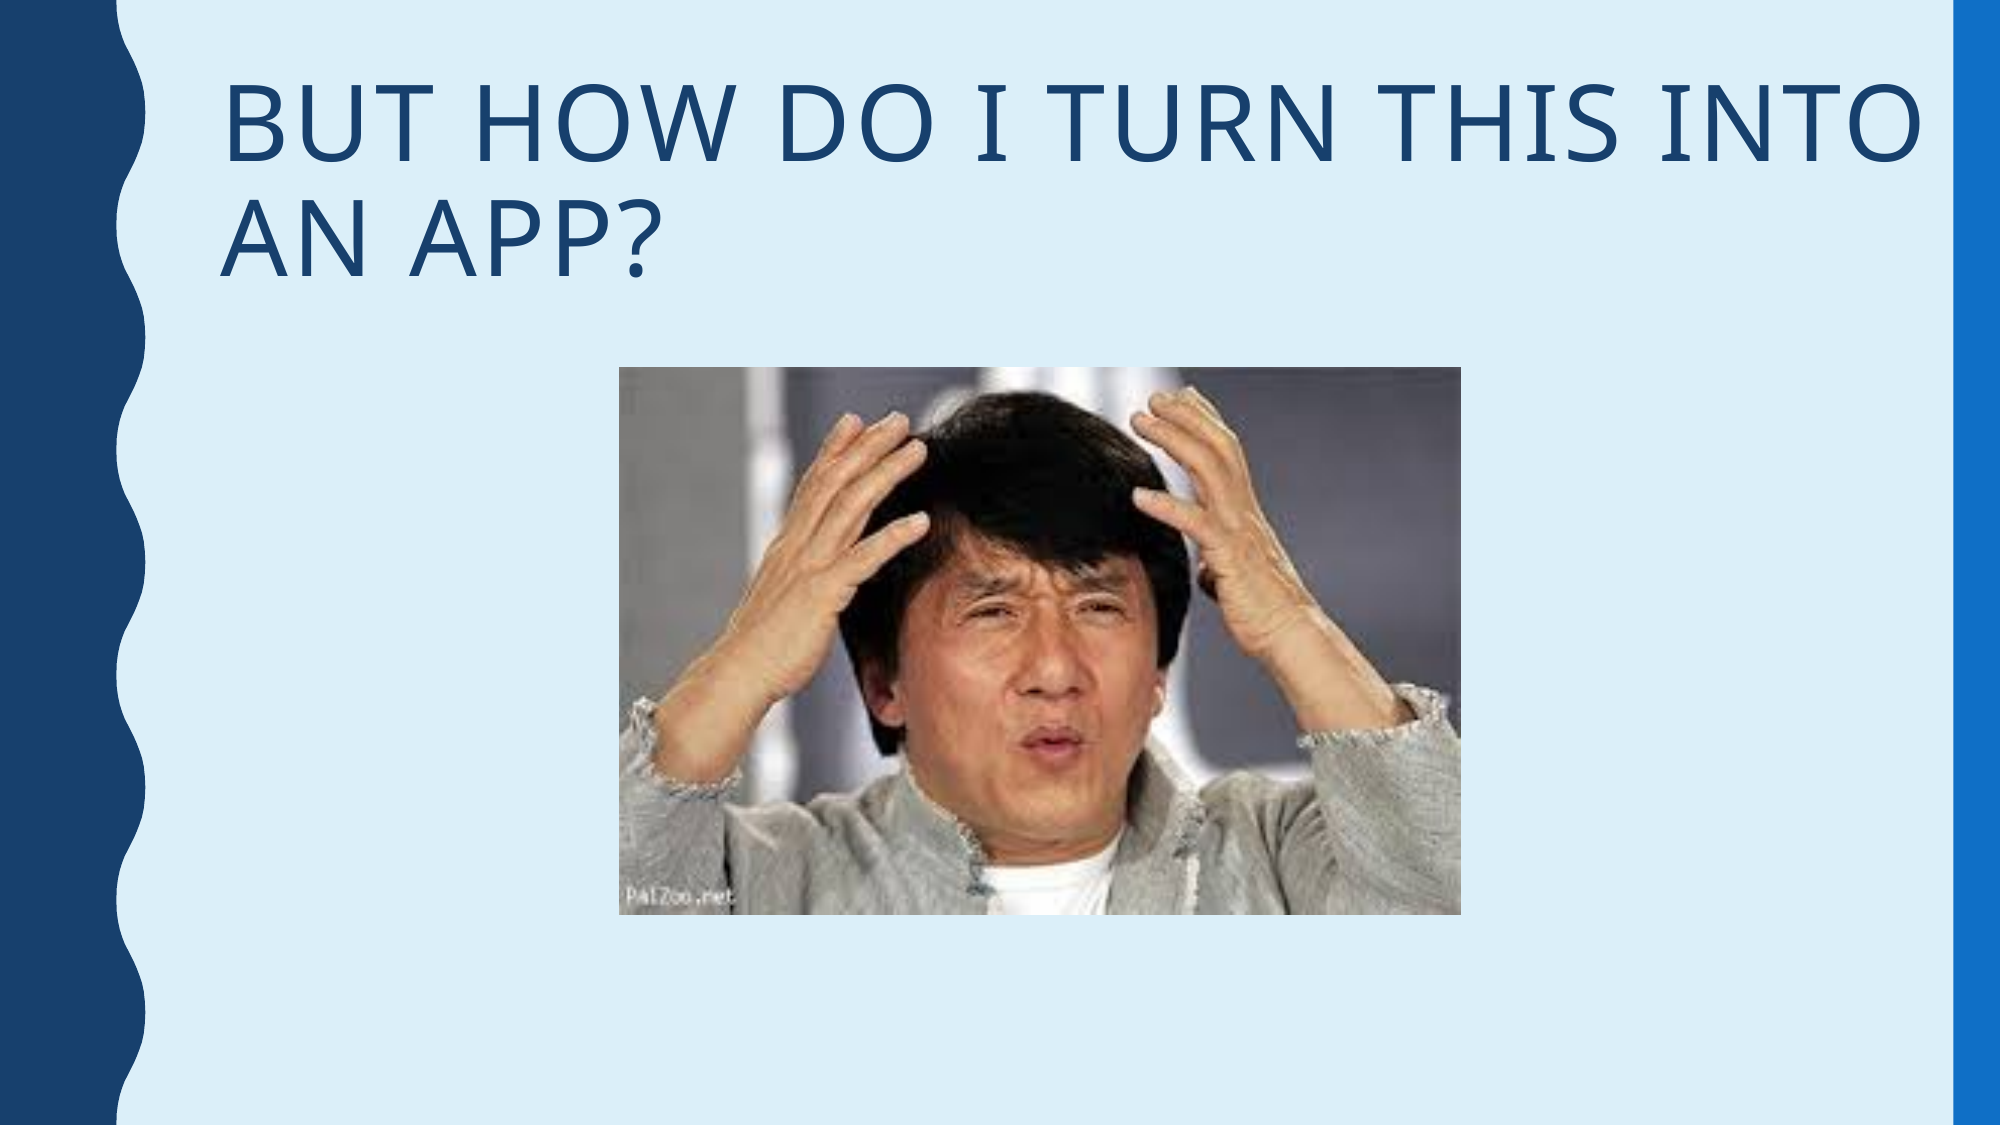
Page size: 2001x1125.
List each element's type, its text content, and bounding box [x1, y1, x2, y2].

title But how do I turn this into an app? [205, 62, 2000, 308]
picture [619, 367, 1461, 915]
